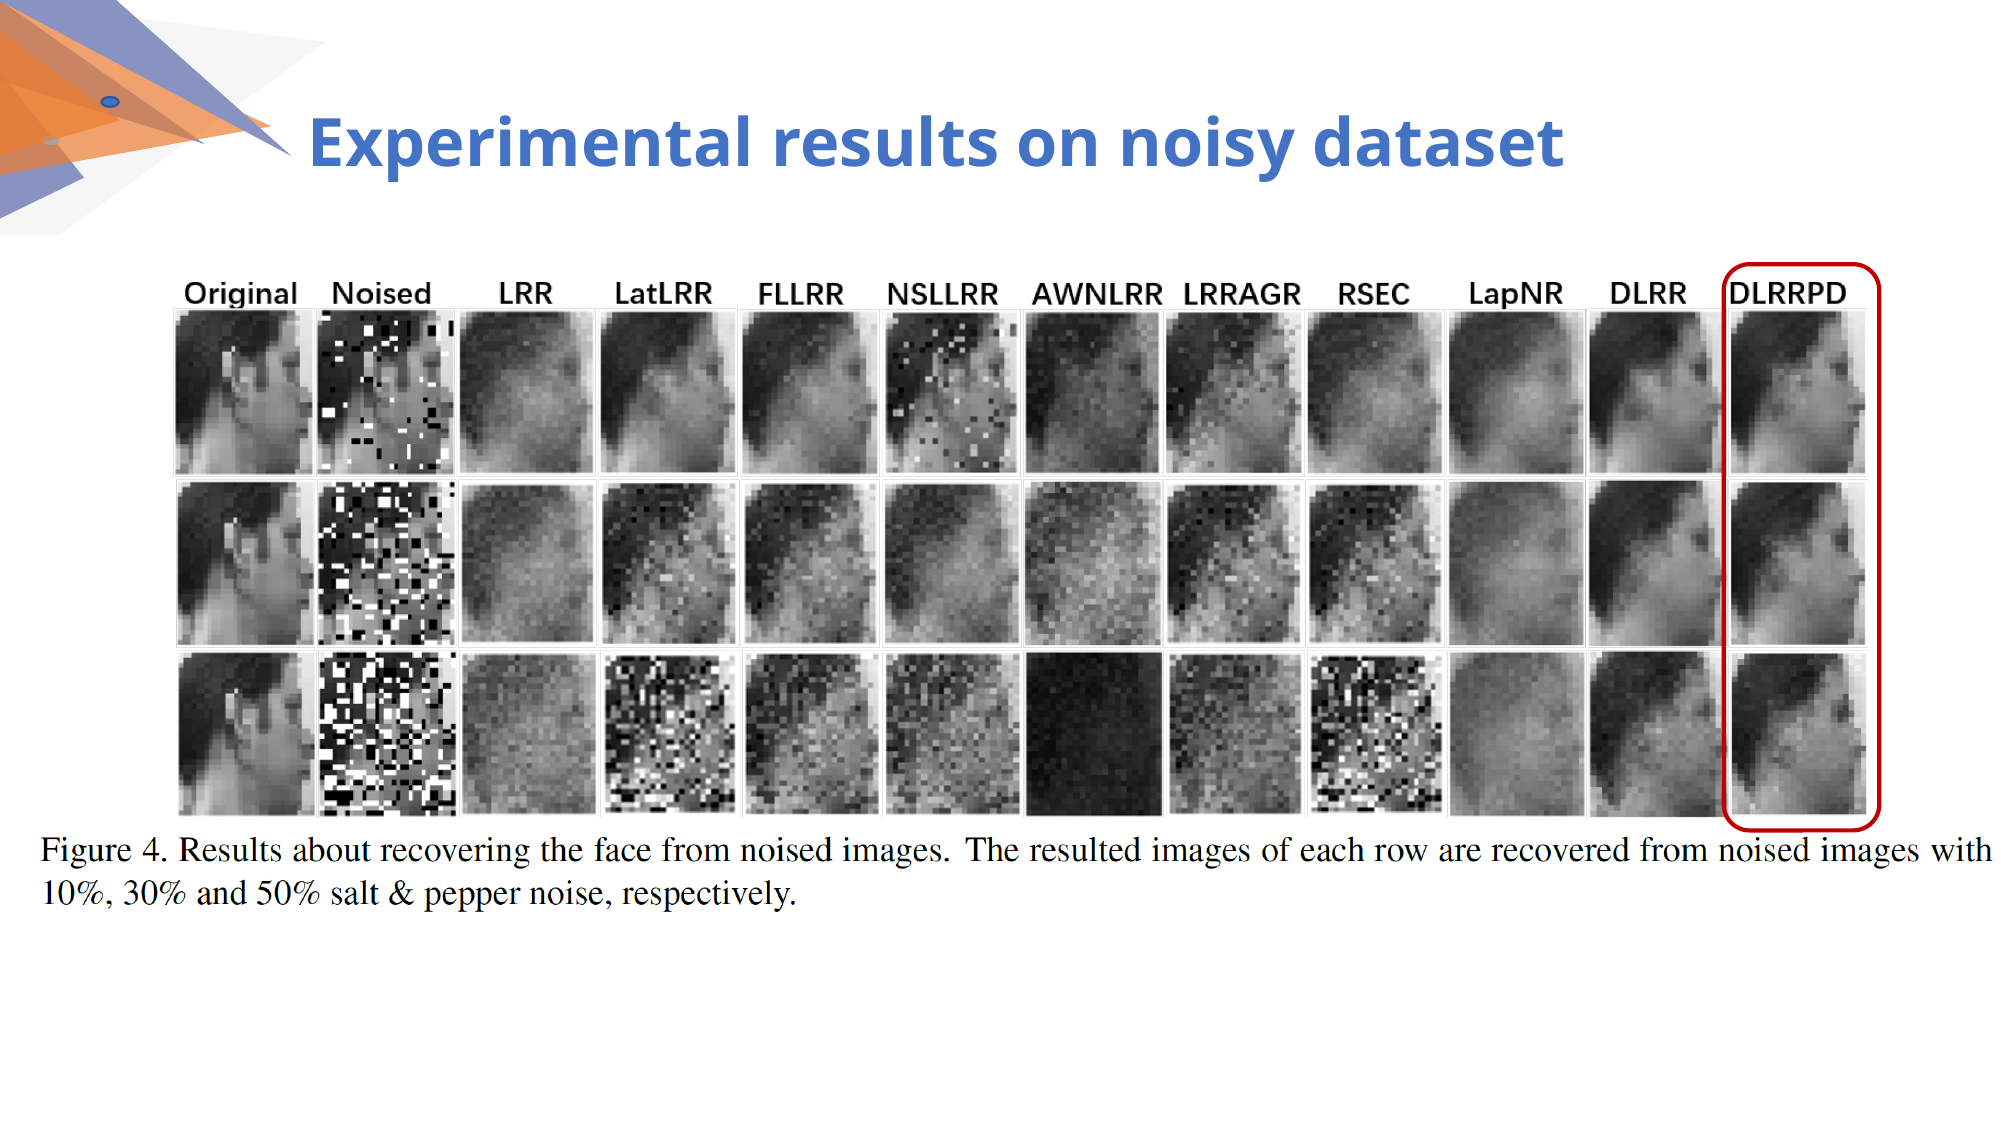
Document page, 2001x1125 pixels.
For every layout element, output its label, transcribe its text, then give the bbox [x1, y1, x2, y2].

text_box Experimental results on noisy dataset [325, 91, 1632, 187]
picture [0, 236, 2000, 918]
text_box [0, 0, 325, 236]
